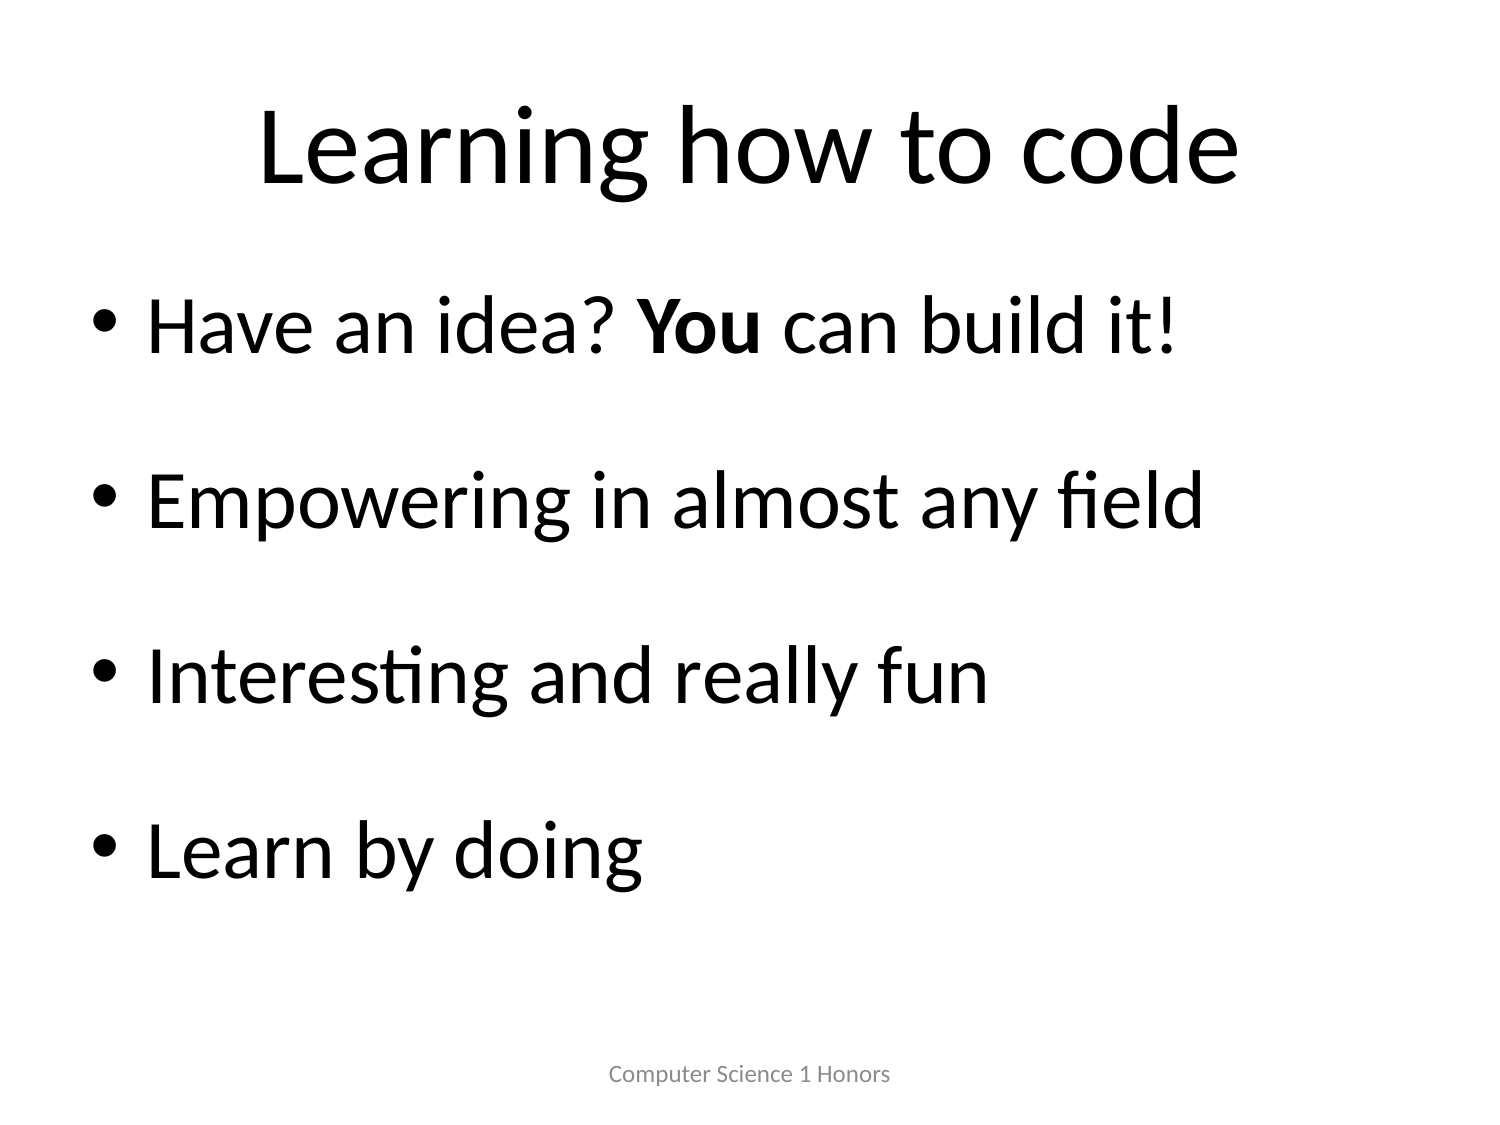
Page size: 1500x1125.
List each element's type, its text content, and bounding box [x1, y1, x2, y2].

list Have an idea? You can build it! Empowering in almost any field Interesting and really fun Learn by doing [75, 262, 1469, 1005]
title Learning how to code [75, 45, 1425, 233]
footer Computer Science 1 Honors [512, 1042, 988, 1103]
